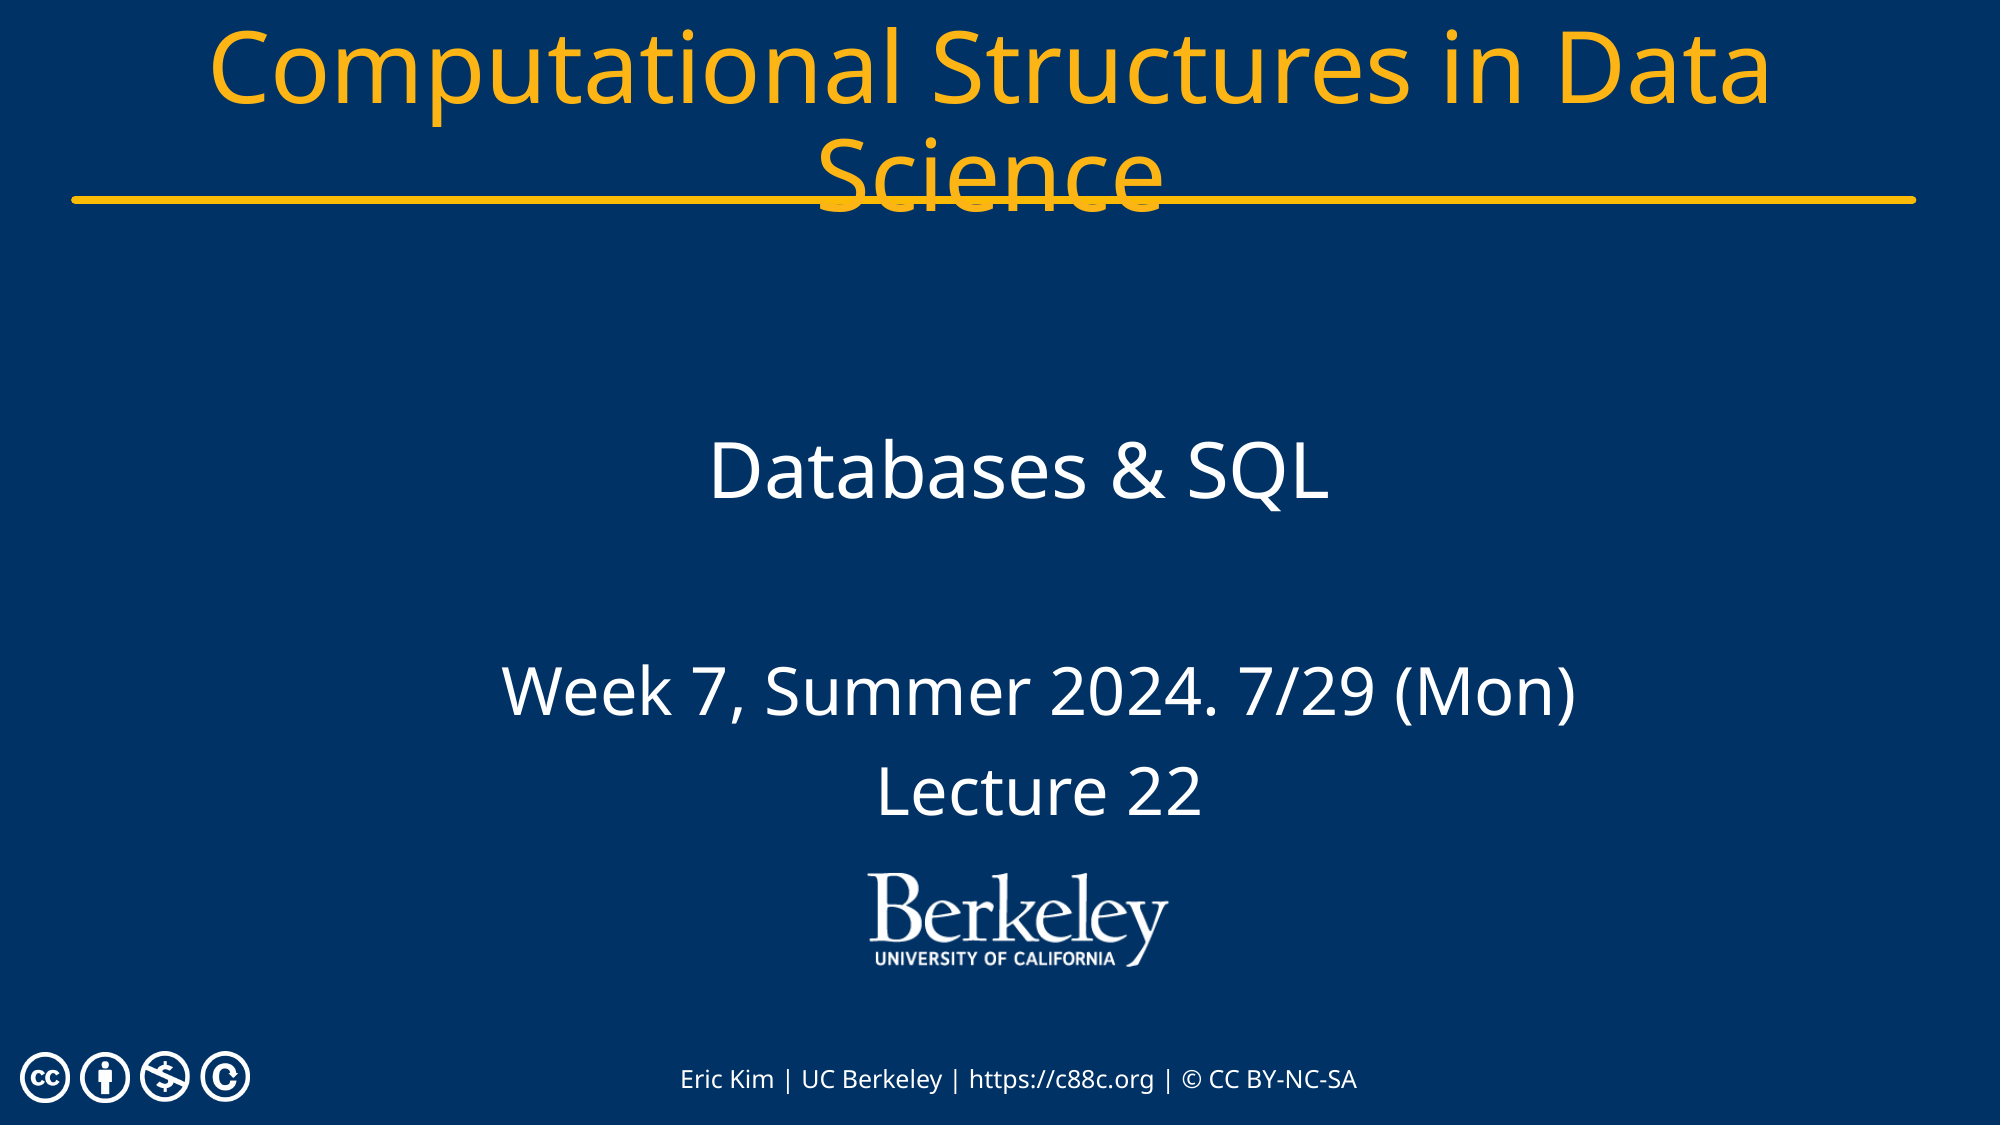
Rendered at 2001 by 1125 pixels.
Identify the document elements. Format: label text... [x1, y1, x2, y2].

title Databases & SQL [323, 351, 1715, 596]
footer Eric Kim | UC Berkeley | https://c88c.org | © CC BY-NC-SA [662, 1059, 1376, 1102]
subtitle Week 7, Summer 2024. 7/29 (Mon) Lecture 22 [420, 641, 1659, 804]
picture [854, 854, 1184, 987]
picture [80, 1052, 130, 1103]
picture [140, 1051, 190, 1102]
picture [20, 1052, 70, 1103]
